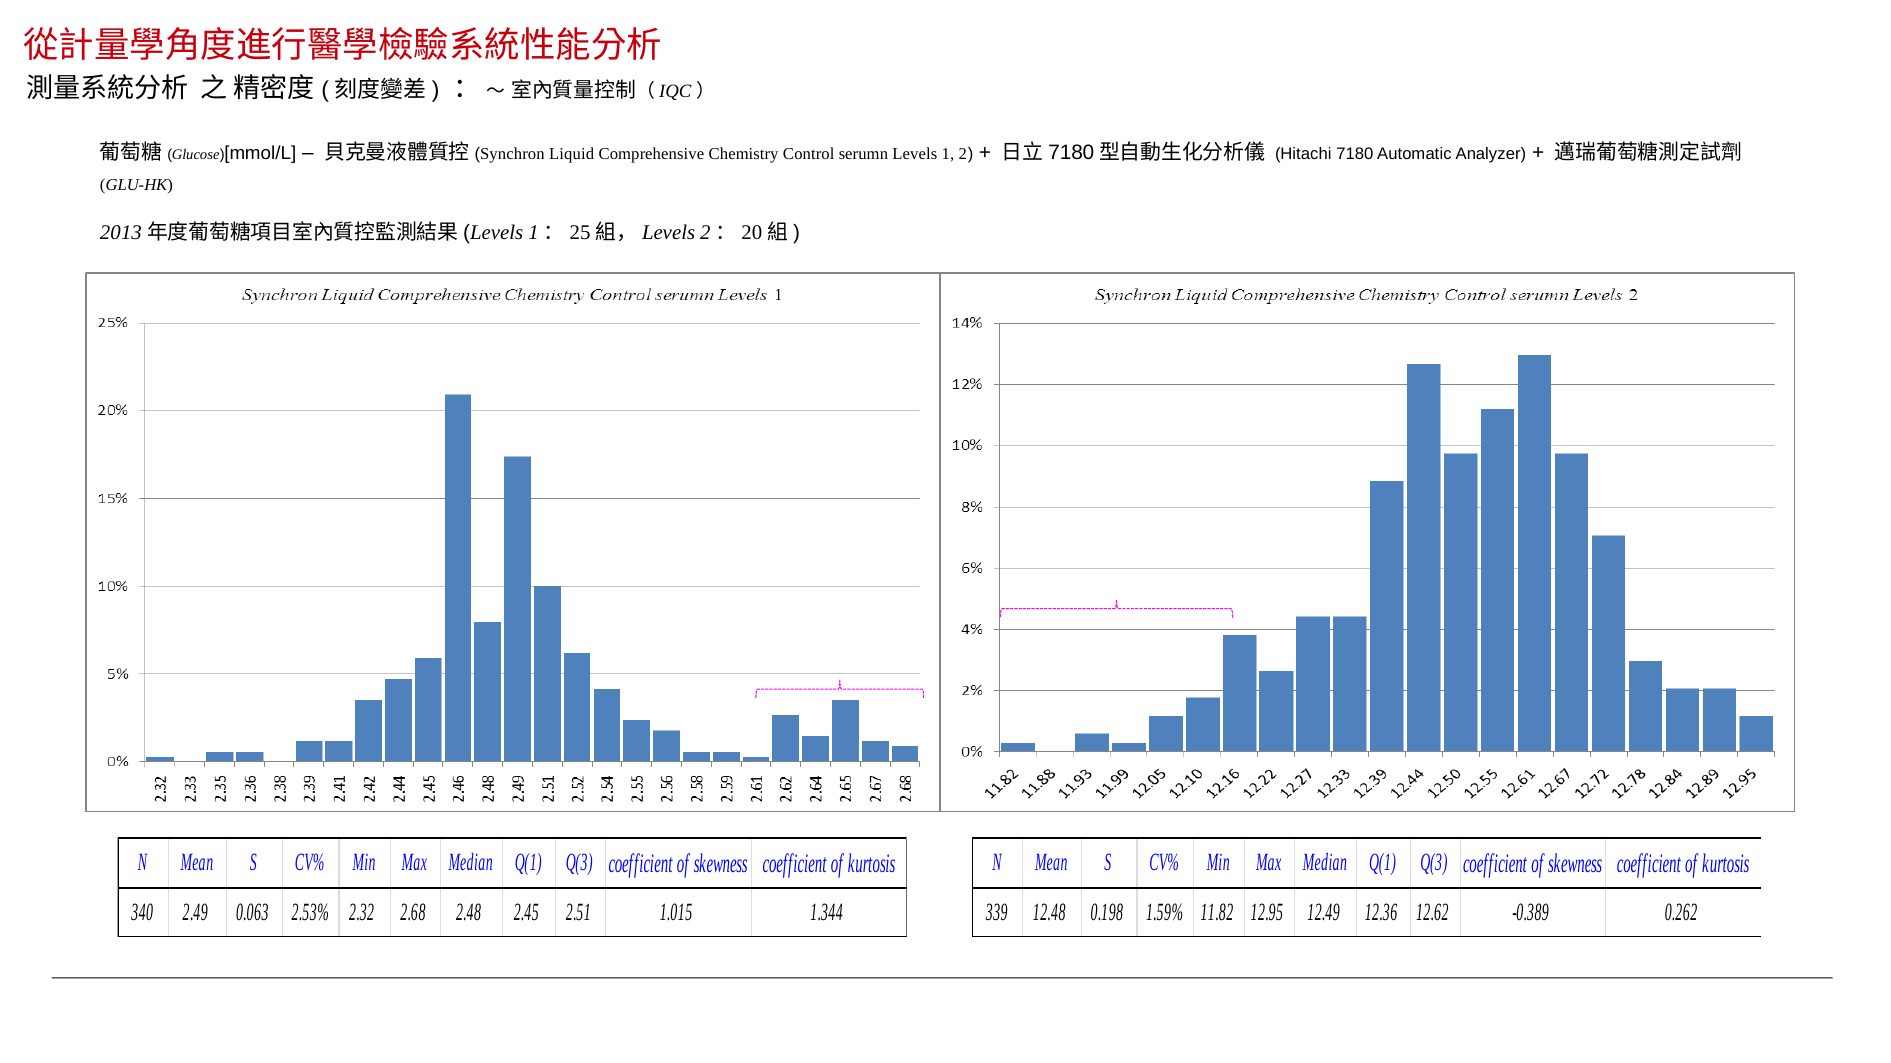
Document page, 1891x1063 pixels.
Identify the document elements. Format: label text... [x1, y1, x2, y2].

title 從計量學角度進行醫學檢驗系統性能分析 [8, 7, 1407, 79]
text_box 測量系統分析 之 精密度(刻度變差) ： ～ 室內質量控制（IQC） [11, 62, 1327, 110]
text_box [85, 133, 1795, 939]
